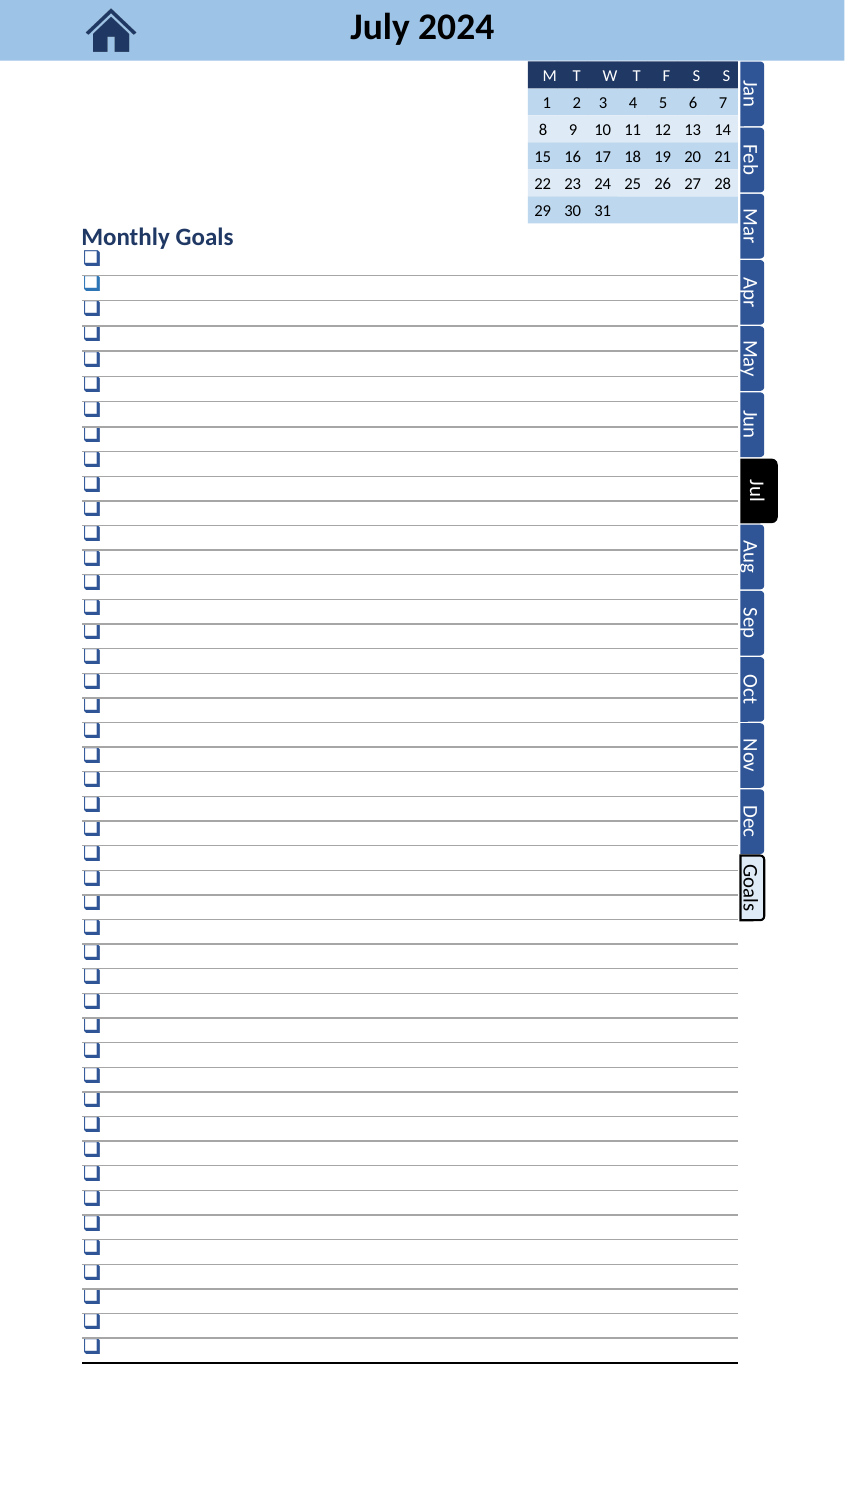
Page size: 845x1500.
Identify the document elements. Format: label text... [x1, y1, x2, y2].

picture [82, 1, 140, 59]
list July 2024 [190, 0, 655, 61]
